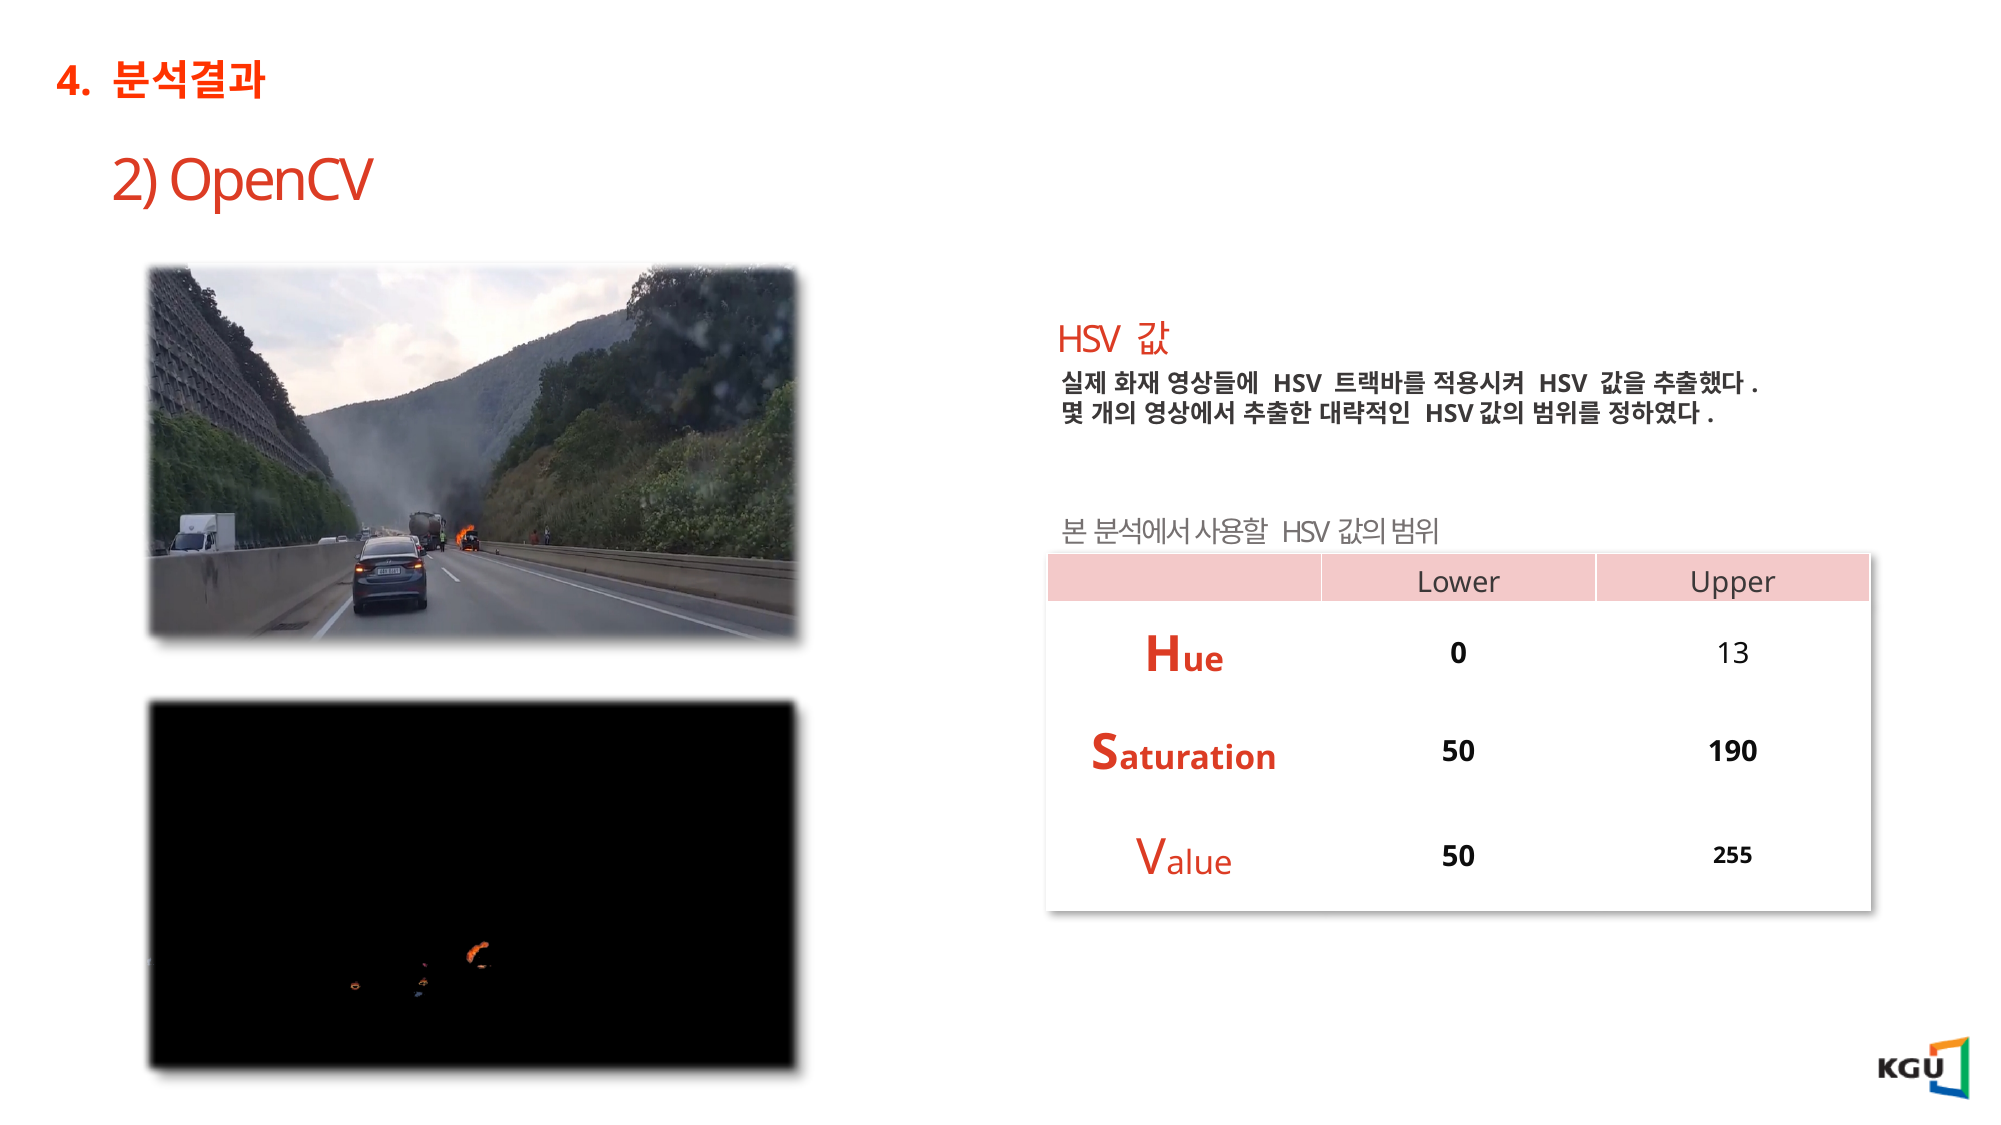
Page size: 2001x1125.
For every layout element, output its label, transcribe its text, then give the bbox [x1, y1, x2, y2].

table_cell 13 [1597, 606, 1869, 700]
picture [141, 693, 801, 1076]
text_box 실제 화재 영상들에 HSV 트랙바를 적용시켜 HSV 값을 추출했다. 몇 개의 영상에서 추출한 대략적인 HSV값의 범위를 정하였다. [1047, 360, 1888, 436]
text_box 본 분석에서 사용할 HSV값의 범위 [1047, 505, 1545, 556]
table_header Upper [1597, 554, 1869, 601]
table_cell 50 [1322, 800, 1595, 909]
table_cell 190 [1597, 702, 1869, 798]
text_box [41, 43, 938, 115]
table_cell Saturation [1048, 702, 1321, 798]
table_header [1048, 556, 1321, 601]
table_cell Value [1048, 800, 1321, 909]
table_cell 0 [1322, 606, 1595, 700]
picture [141, 260, 801, 643]
table_cell 50 [1322, 702, 1595, 798]
text_box 2) OpenCV [111, 141, 1048, 212]
table_cell Hue [1048, 606, 1321, 700]
table_header Lower [1322, 554, 1595, 601]
table_cell 255 [1597, 800, 1869, 909]
picture [1867, 1034, 1972, 1102]
text_box HSV 값 [1056, 315, 1796, 360]
